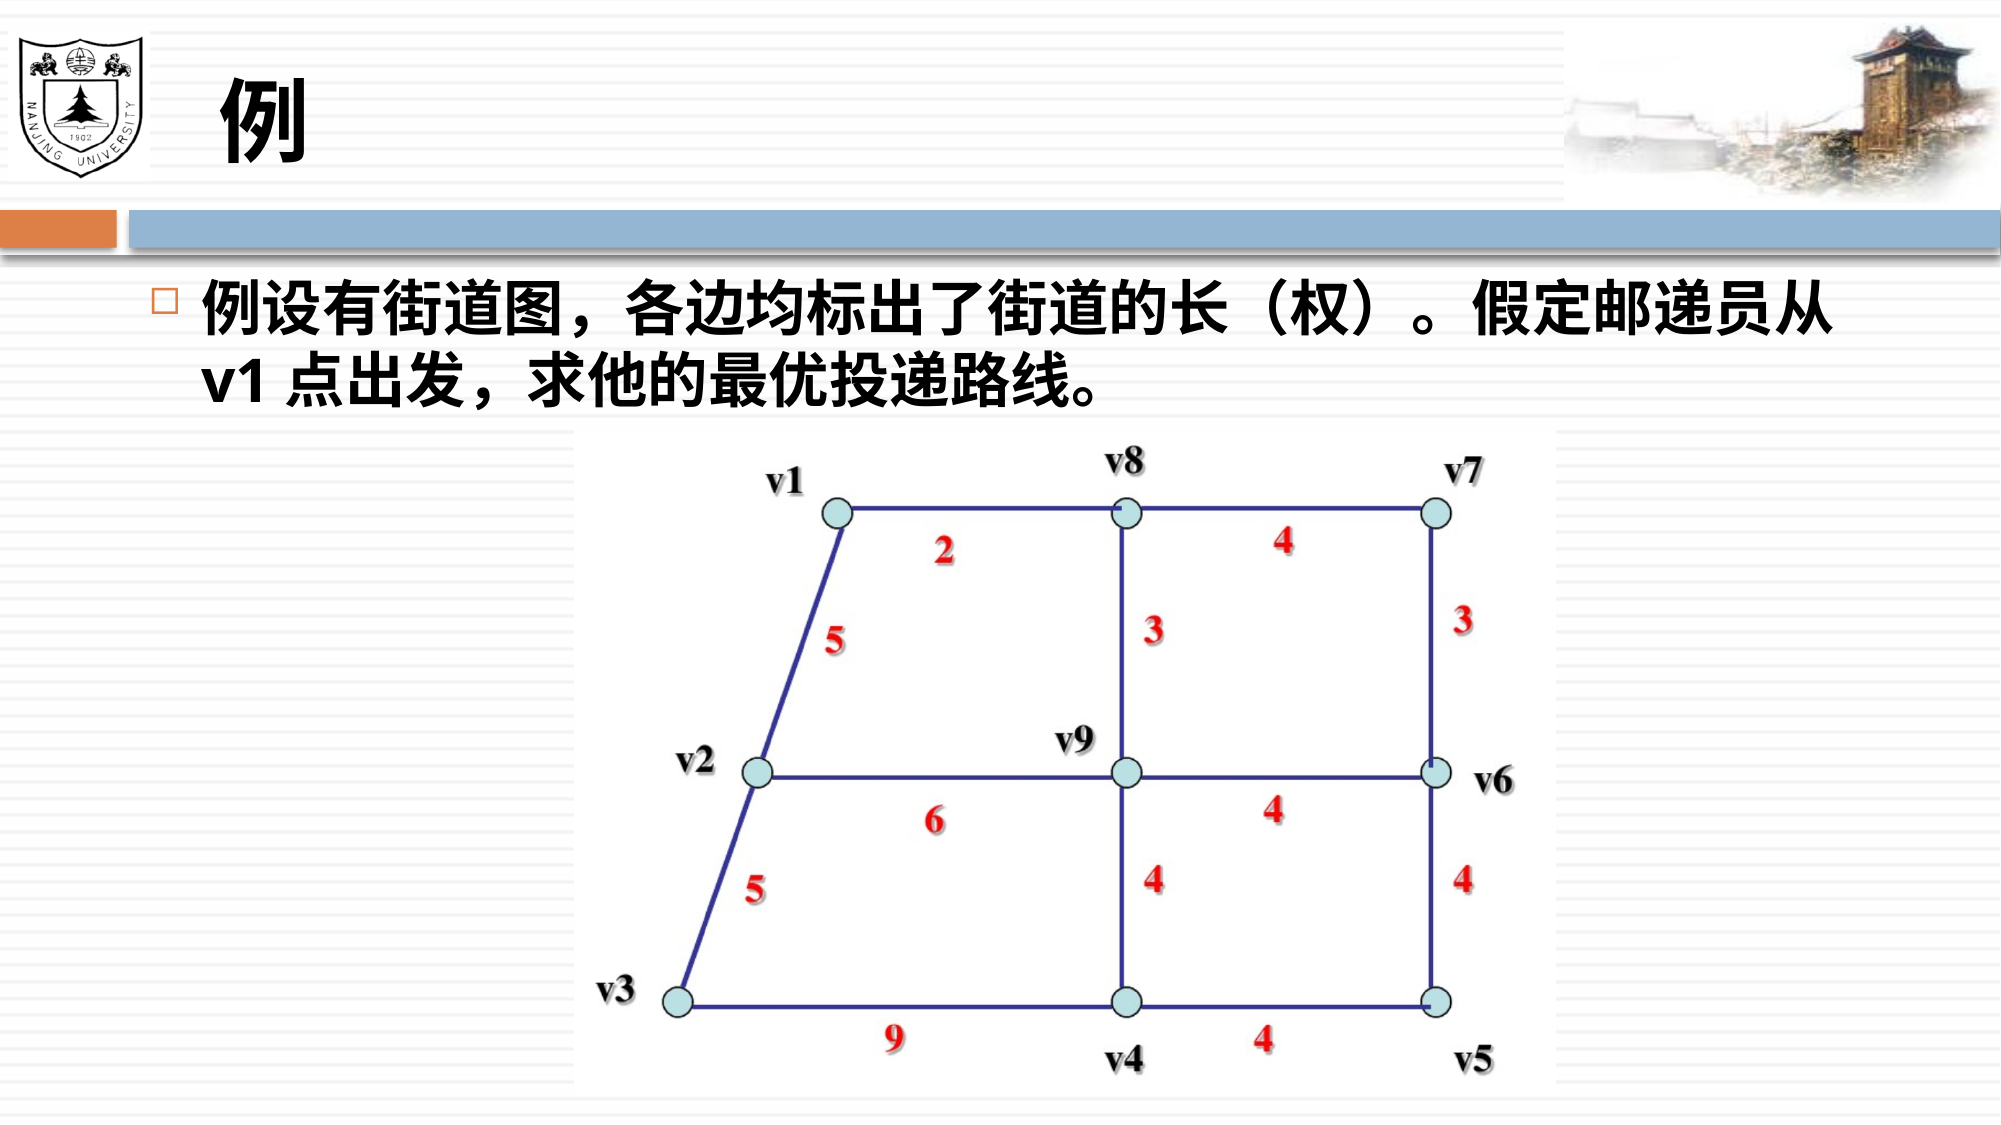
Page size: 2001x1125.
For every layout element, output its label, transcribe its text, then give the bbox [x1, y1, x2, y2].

title 例 [203, 37, 1804, 200]
picture [1564, 23, 2000, 203]
list 例设有街道图，各边均标出了街道的长（权）。假定邮递员从v1点出发，求他的最优投递路线。 [133, 262, 1918, 1000]
picture [8, 31, 150, 181]
picture [574, 430, 1556, 1092]
